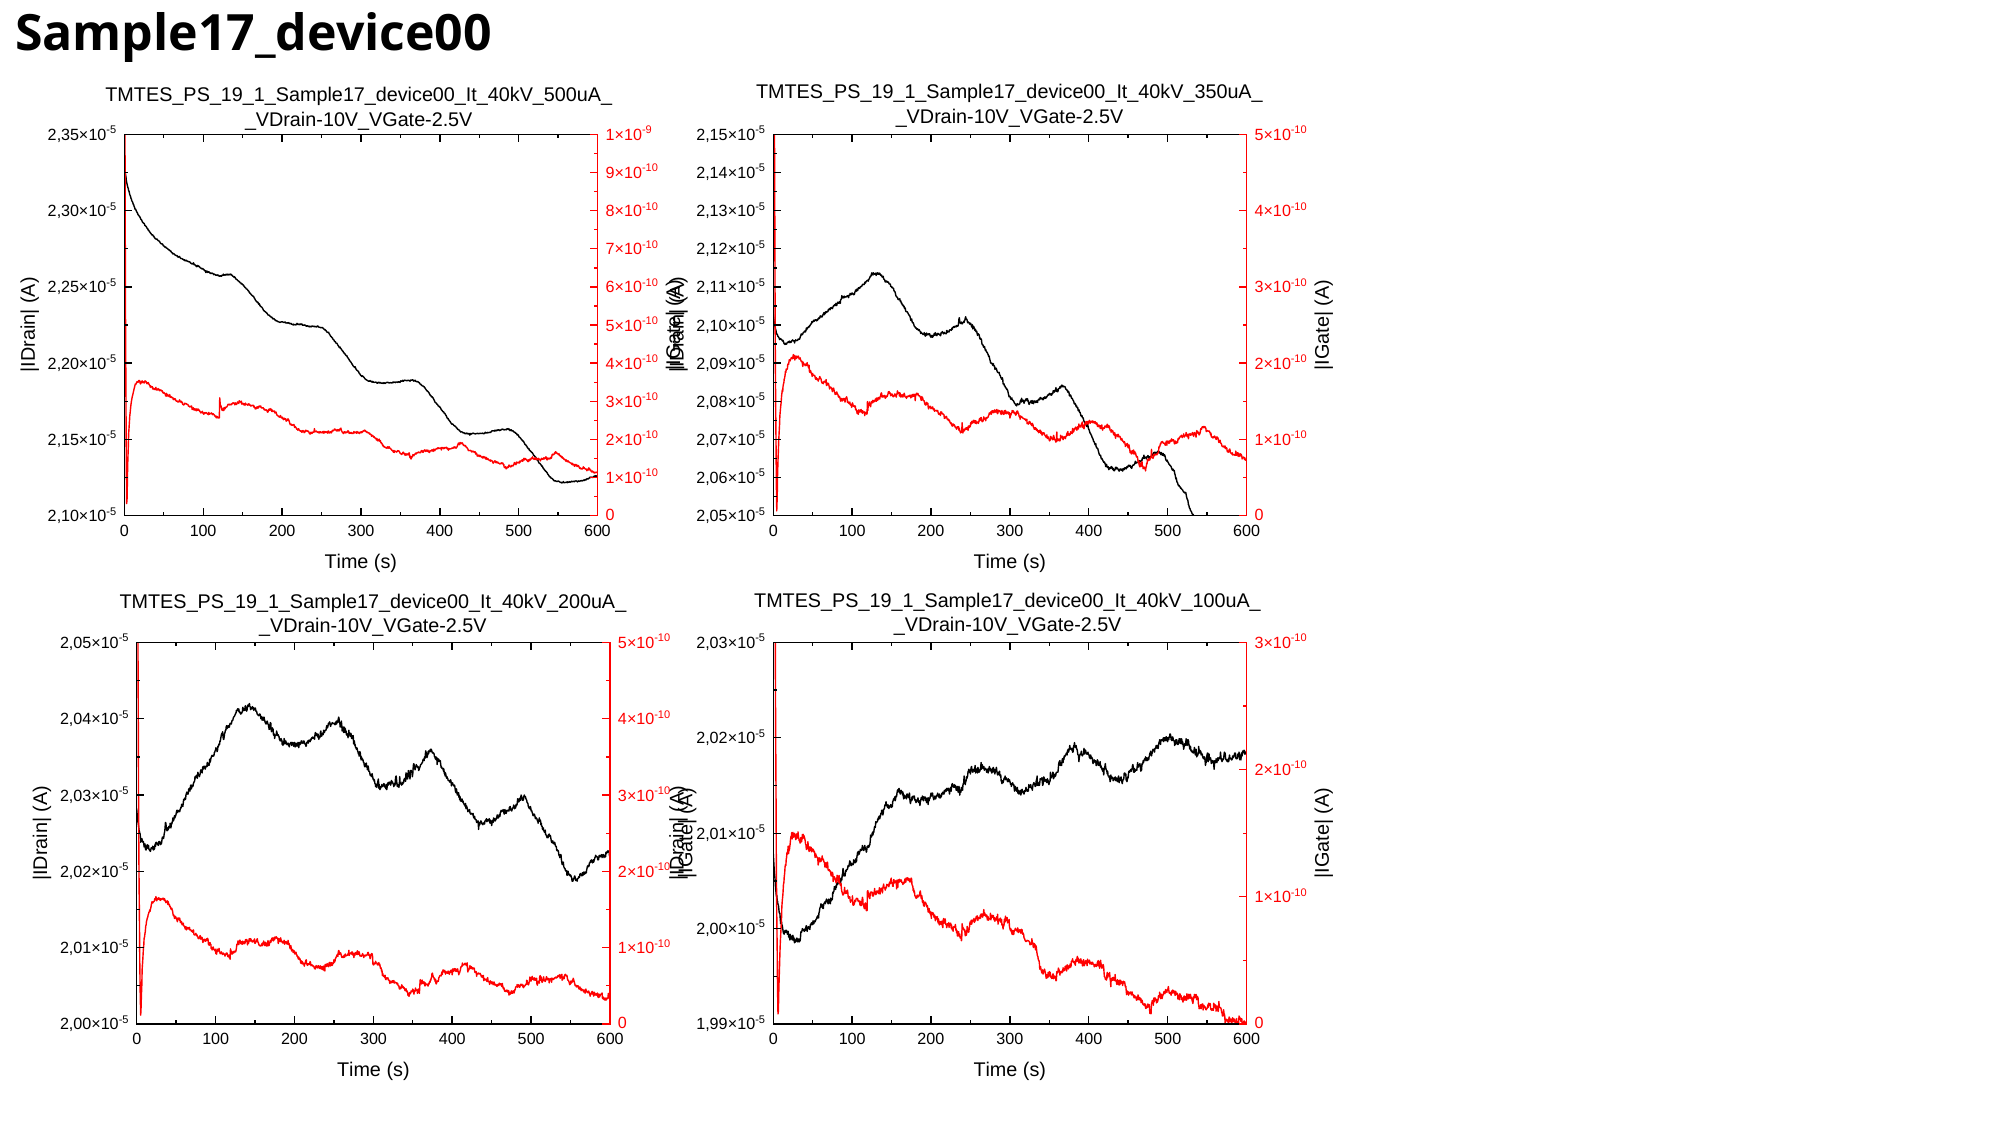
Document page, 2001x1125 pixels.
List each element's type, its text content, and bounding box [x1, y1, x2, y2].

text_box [12, 580, 707, 1113]
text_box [707, 580, 1344, 1113]
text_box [0, 72, 695, 605]
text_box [695, 72, 1344, 580]
title Sample17_device00 [0, 0, 1725, 218]
